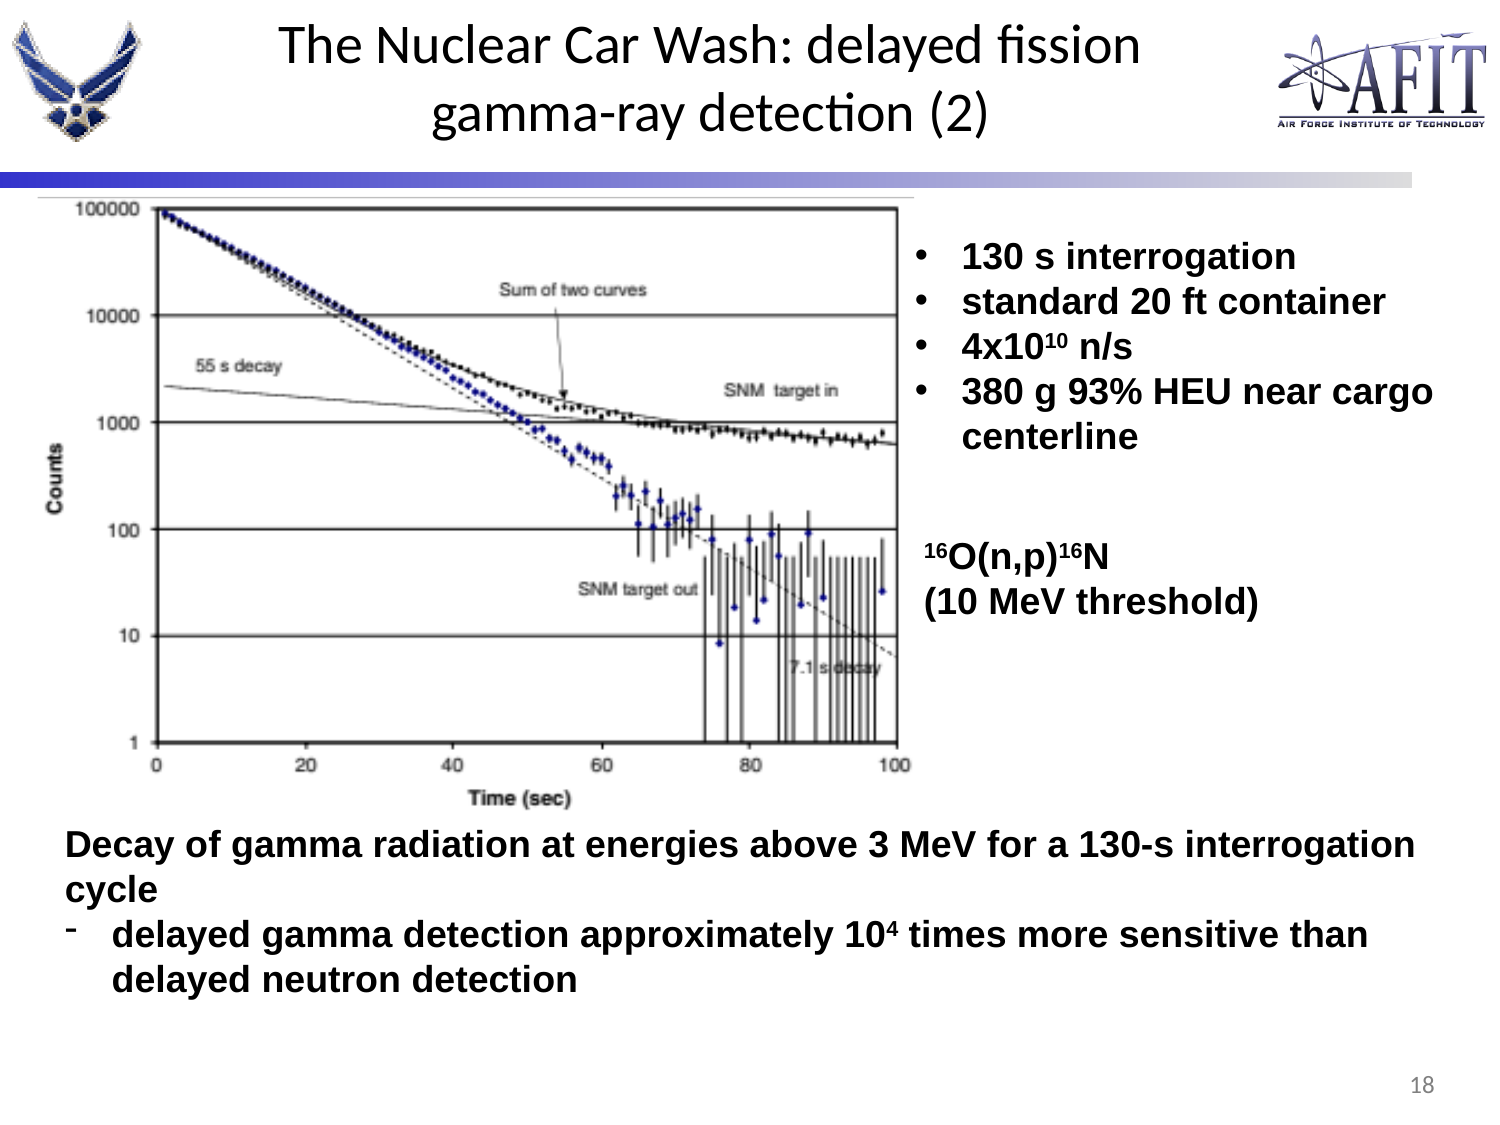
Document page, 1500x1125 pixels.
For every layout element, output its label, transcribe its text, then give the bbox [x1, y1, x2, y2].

text_box 130 s interrogation standard 20 ft container 4x1010 n/s 380 g 93% HEU near cargo centerline [918, 224, 1463, 465]
picture [37, 187, 915, 813]
text_box 16O(n,p)16N (10 MeV threshold) [918, 524, 1285, 630]
title The Nuclear Car Wash: delayed fission gamma-ray detection (2) [166, 0, 1255, 151]
text_box Decay of gamma radiation at energies above 3 MeV for a 130-s interrogation cycle delayed gamma detection approximately 104 times more sensitive than delayed neutron detection [50, 812, 1450, 1008]
slide_number 17 [1337, 1062, 1450, 1105]
picture [0, 12, 163, 153]
